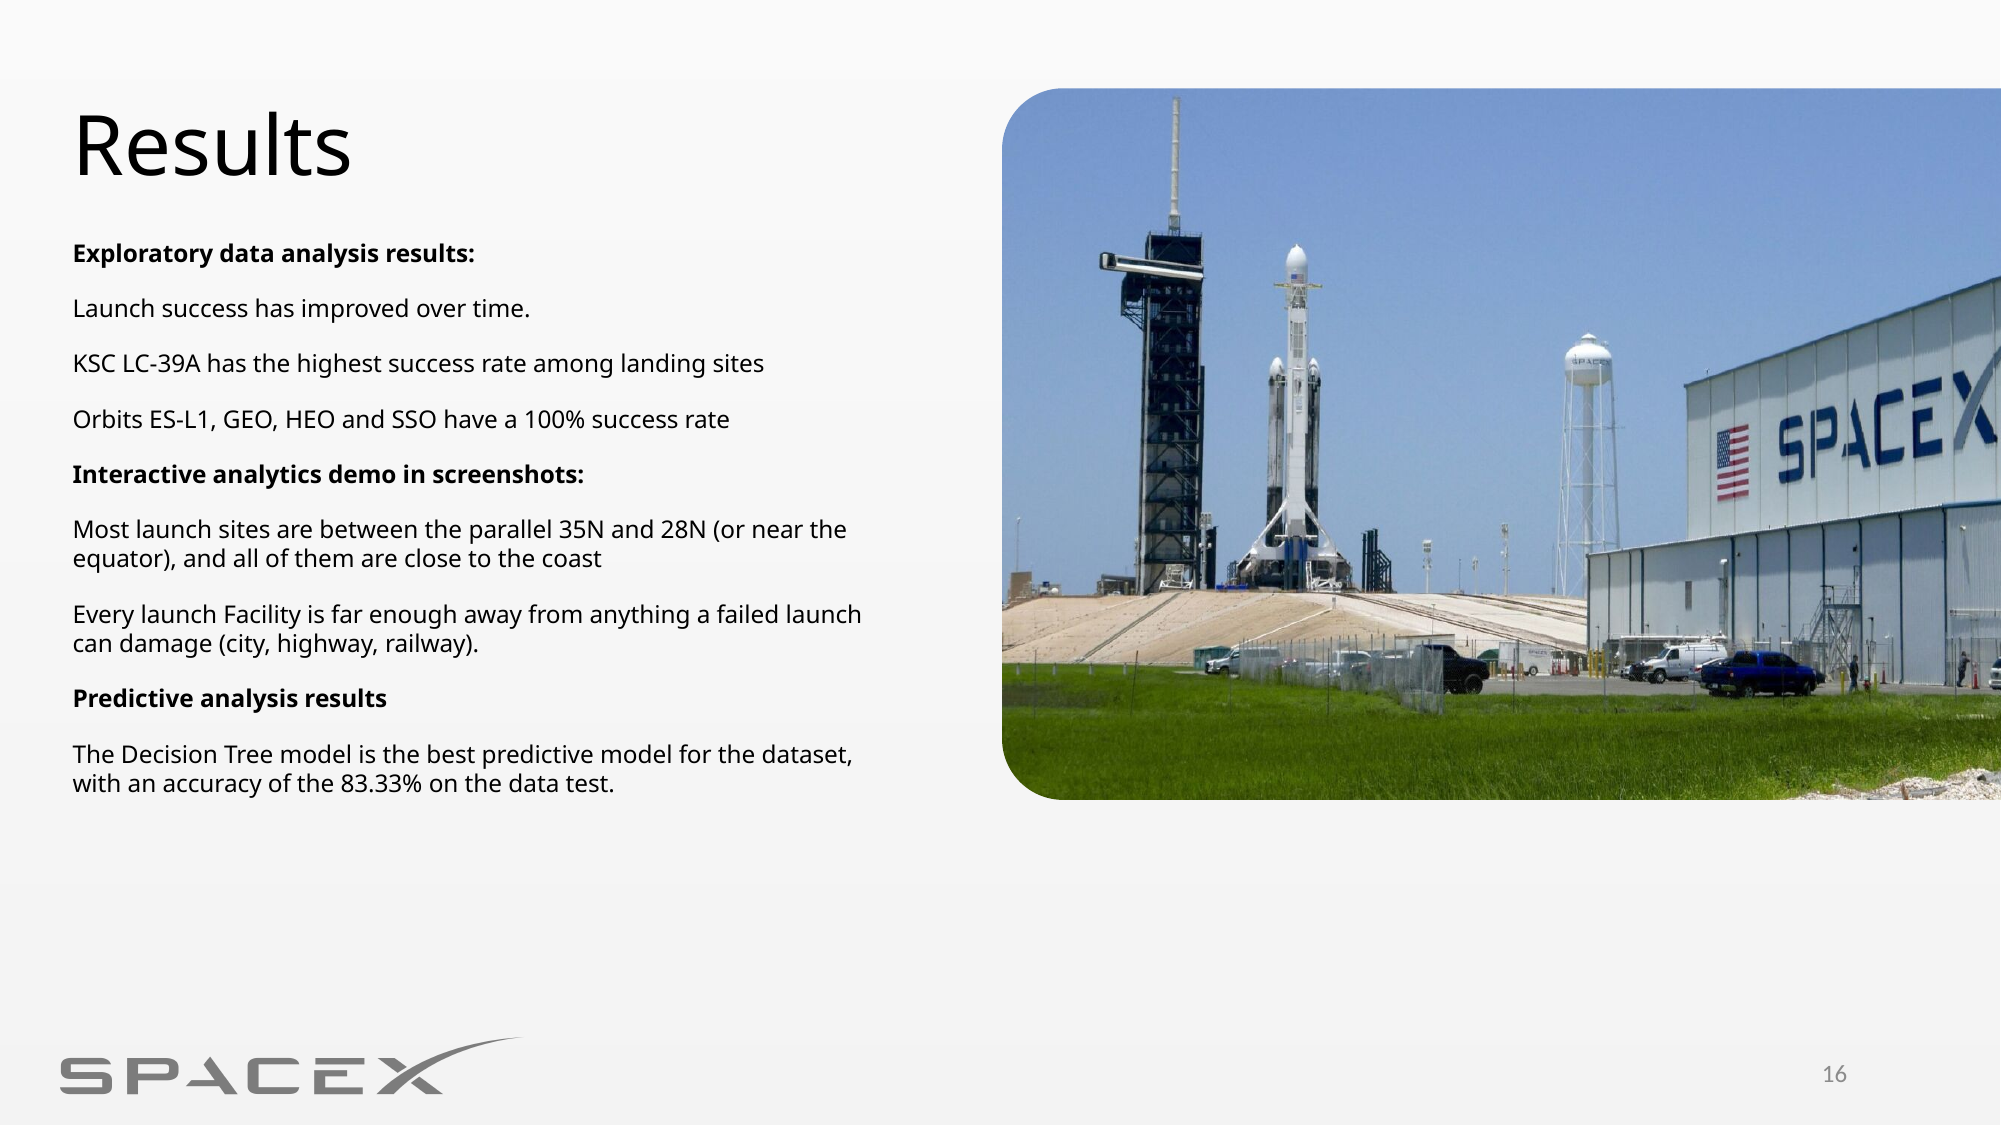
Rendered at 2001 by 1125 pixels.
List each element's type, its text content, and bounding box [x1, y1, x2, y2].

picture [1002, 88, 2001, 800]
text_box Results [57, 88, 1002, 209]
text_box Exploratory data analysis results: Launch success has improved over time. KSC LC-39A has the highest success rate among landing sites Orbits ES-L1, GEO, HEO and SSO have a 100% success rate Interactive analytics demo in screenshots: Most launch sites are between the parallel 35N and 28N (or near the equator), and all of them are close to the coast Every launch Facility is far enough away from anything a failed launch can damage (city, highway, railway). Predictive analysis results The Decision Tree model is the best predictive model for the dataset, with an accuracy of the 83.33% on the data test. [57, 230, 903, 807]
slide_number 16 [1412, 1042, 1863, 1103]
picture [58, 1036, 526, 1095]
